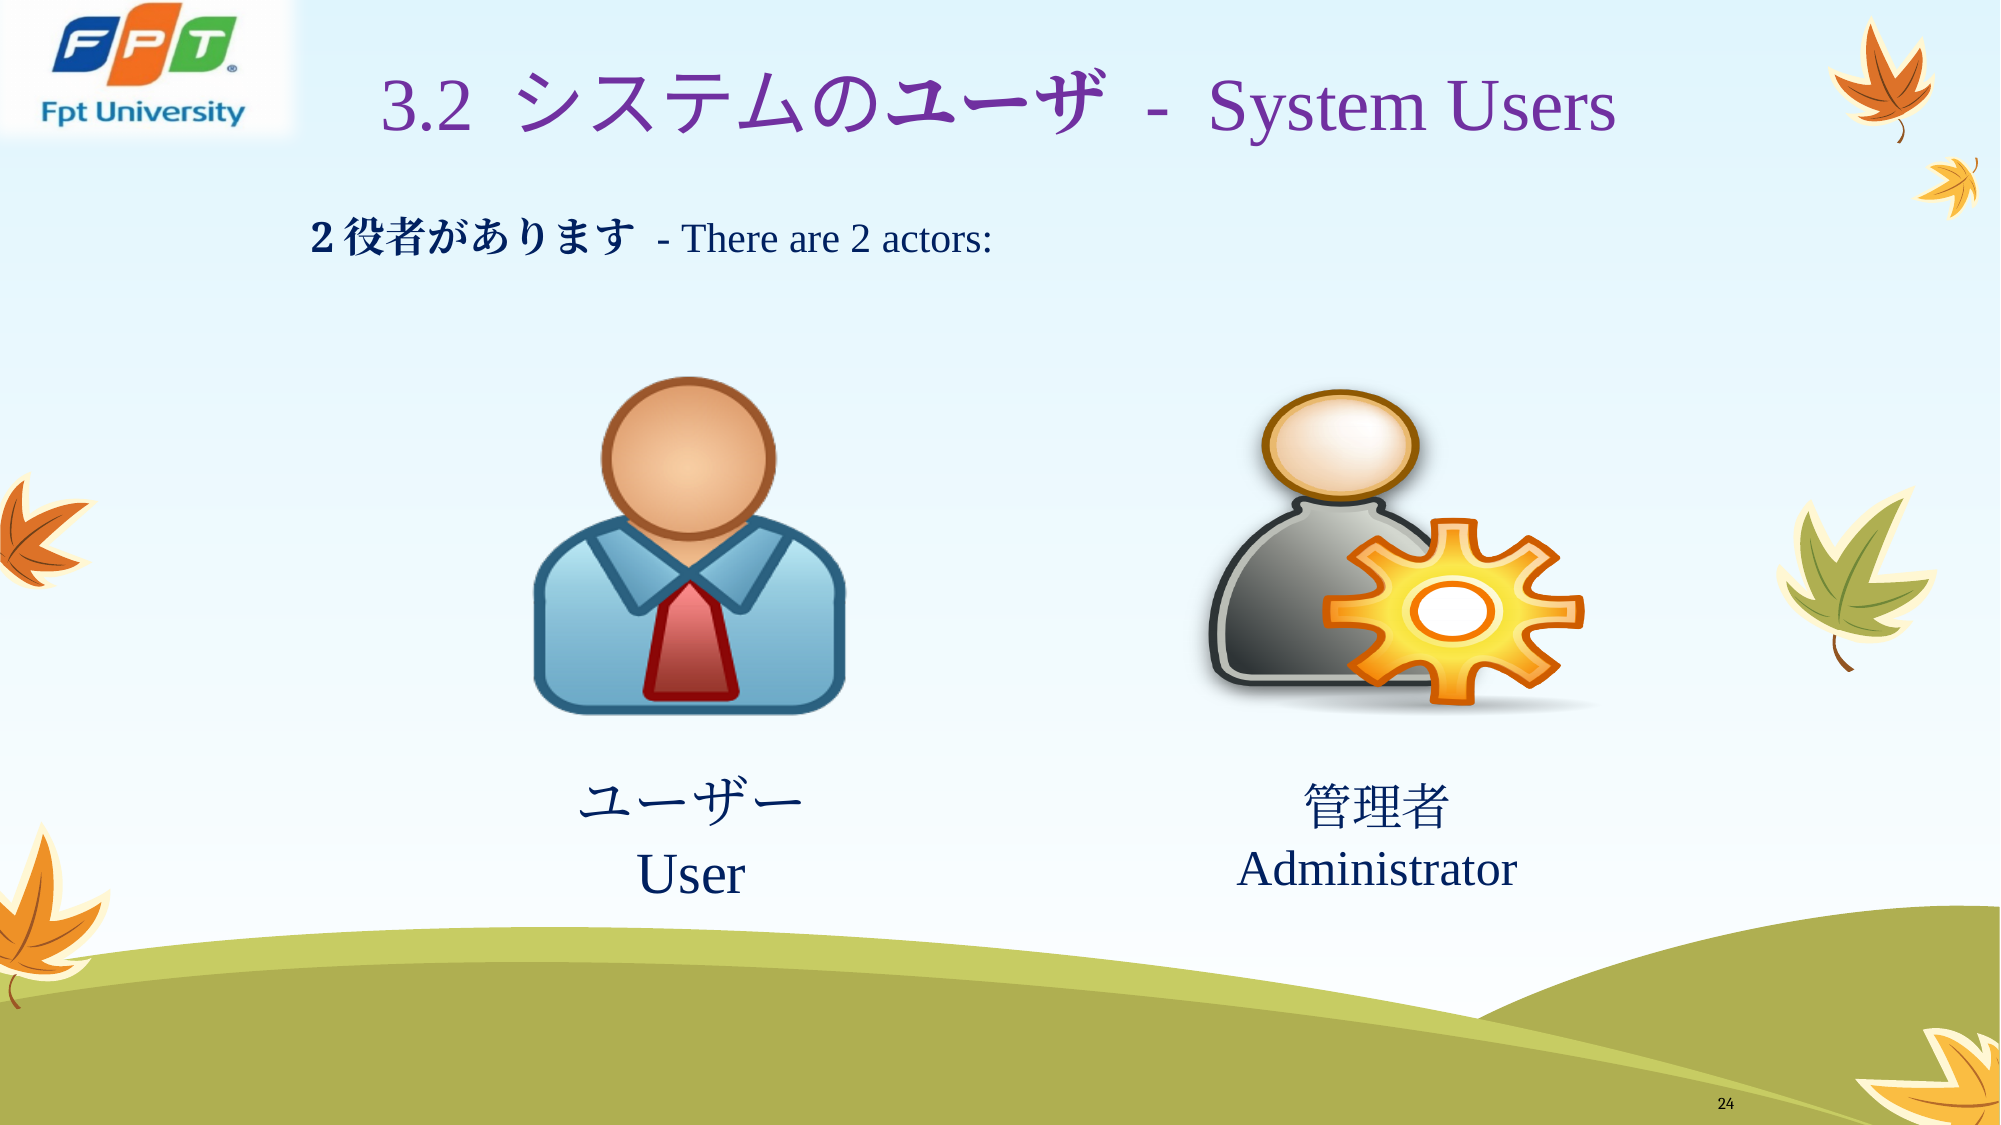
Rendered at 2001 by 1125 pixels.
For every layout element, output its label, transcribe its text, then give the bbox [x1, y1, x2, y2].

picture [484, 373, 899, 717]
picture [0, 0, 312, 155]
text_box 管理者 Administrator [1160, 767, 1594, 903]
picture [1136, 373, 1618, 717]
text_box ユーザー User [513, 757, 870, 913]
list 2役者があります - There are 2 actors: [295, 203, 1750, 925]
slide_number 24 [1644, 1083, 1750, 1122]
title 3.2 システムのユーザ - System Users [312, 12, 1749, 155]
